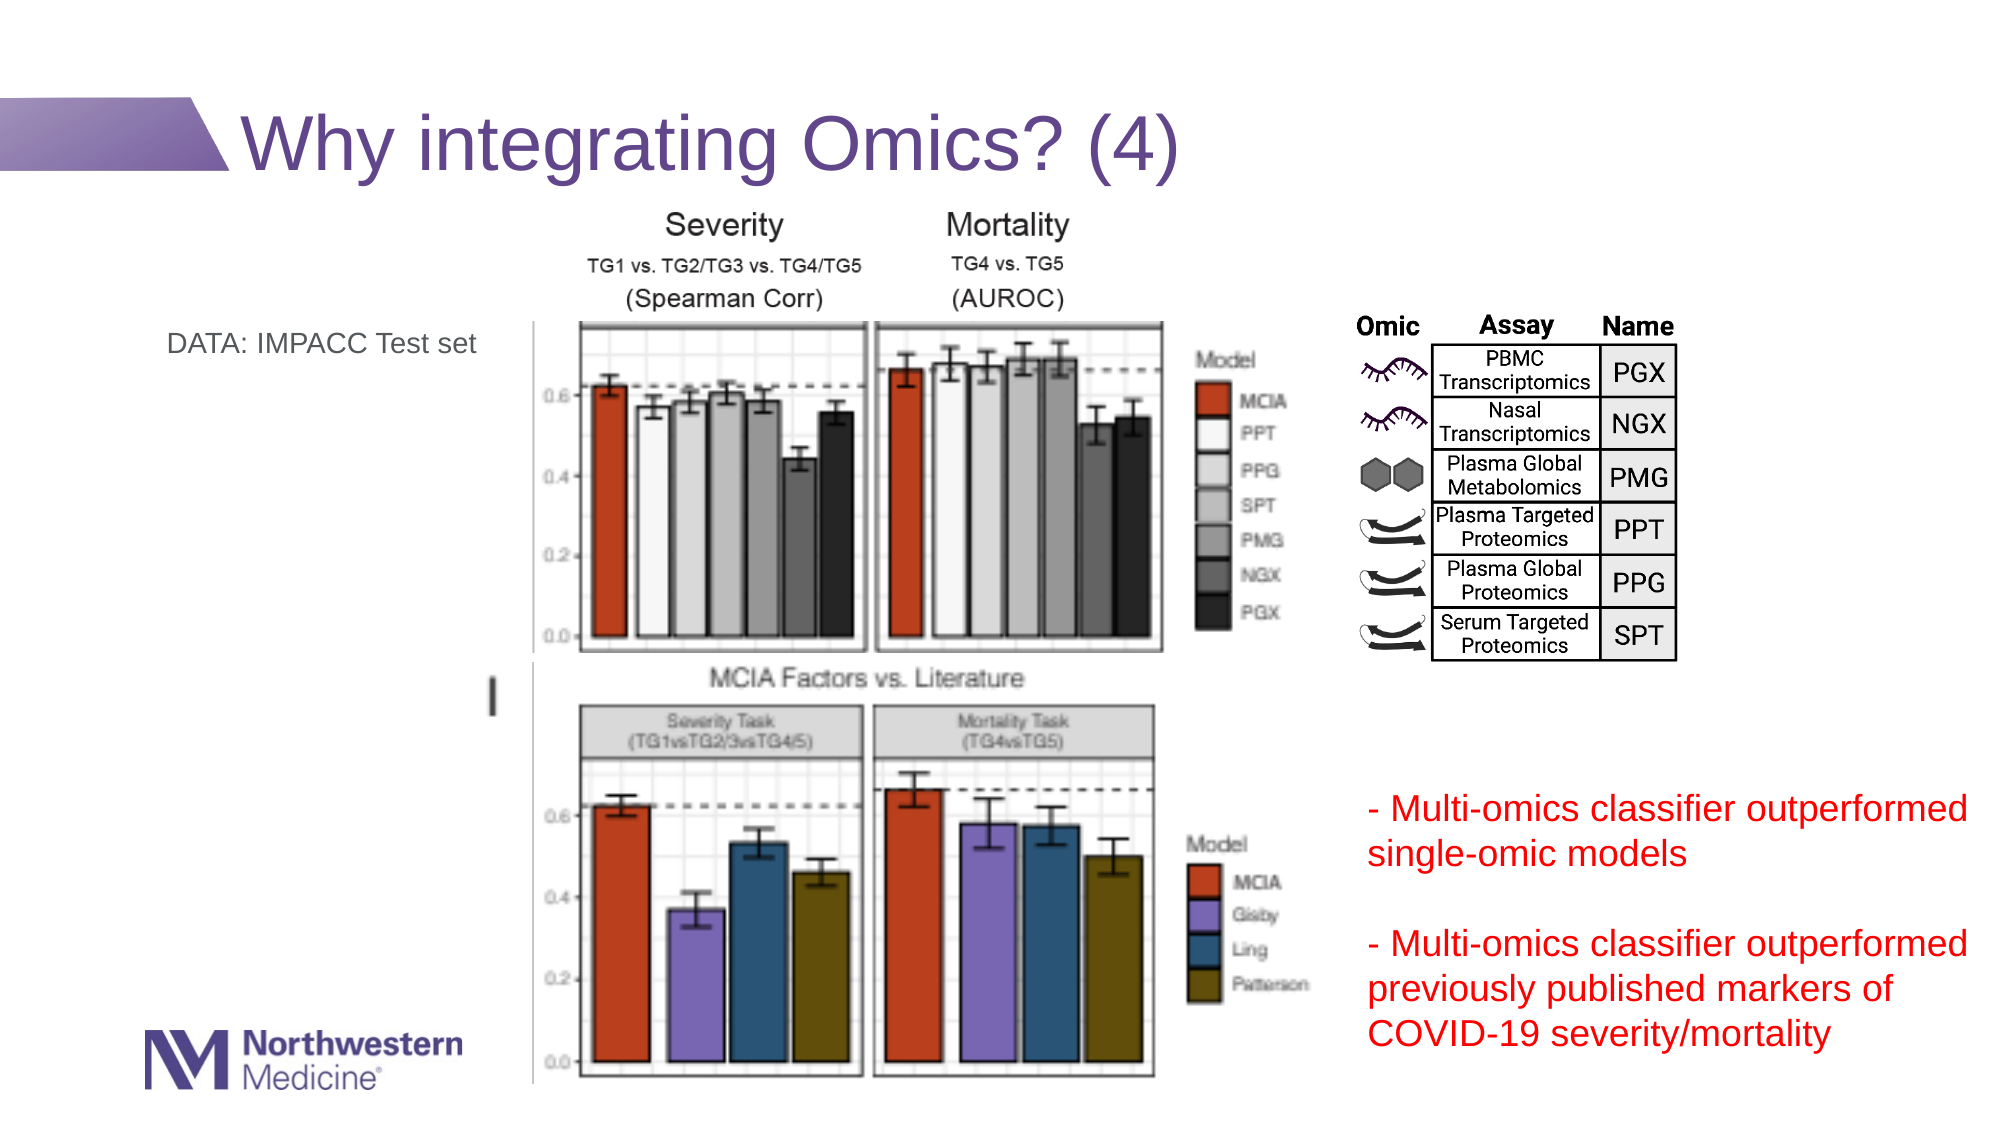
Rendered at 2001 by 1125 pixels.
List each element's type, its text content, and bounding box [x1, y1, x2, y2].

text_box - Multi-omics classifier outperformed single-omic models - Multi-omics classifier outperformed previously published markers of COVID-19 severity/mortality [1352, 776, 1995, 1061]
picture [145, 1030, 463, 1090]
picture [479, 307, 1682, 666]
title Why integrating Omics? (4) [240, 27, 1811, 195]
picture [584, 198, 1134, 318]
text_box DATA: IMPACC Test set [151, 317, 516, 367]
picture [485, 662, 1320, 1084]
